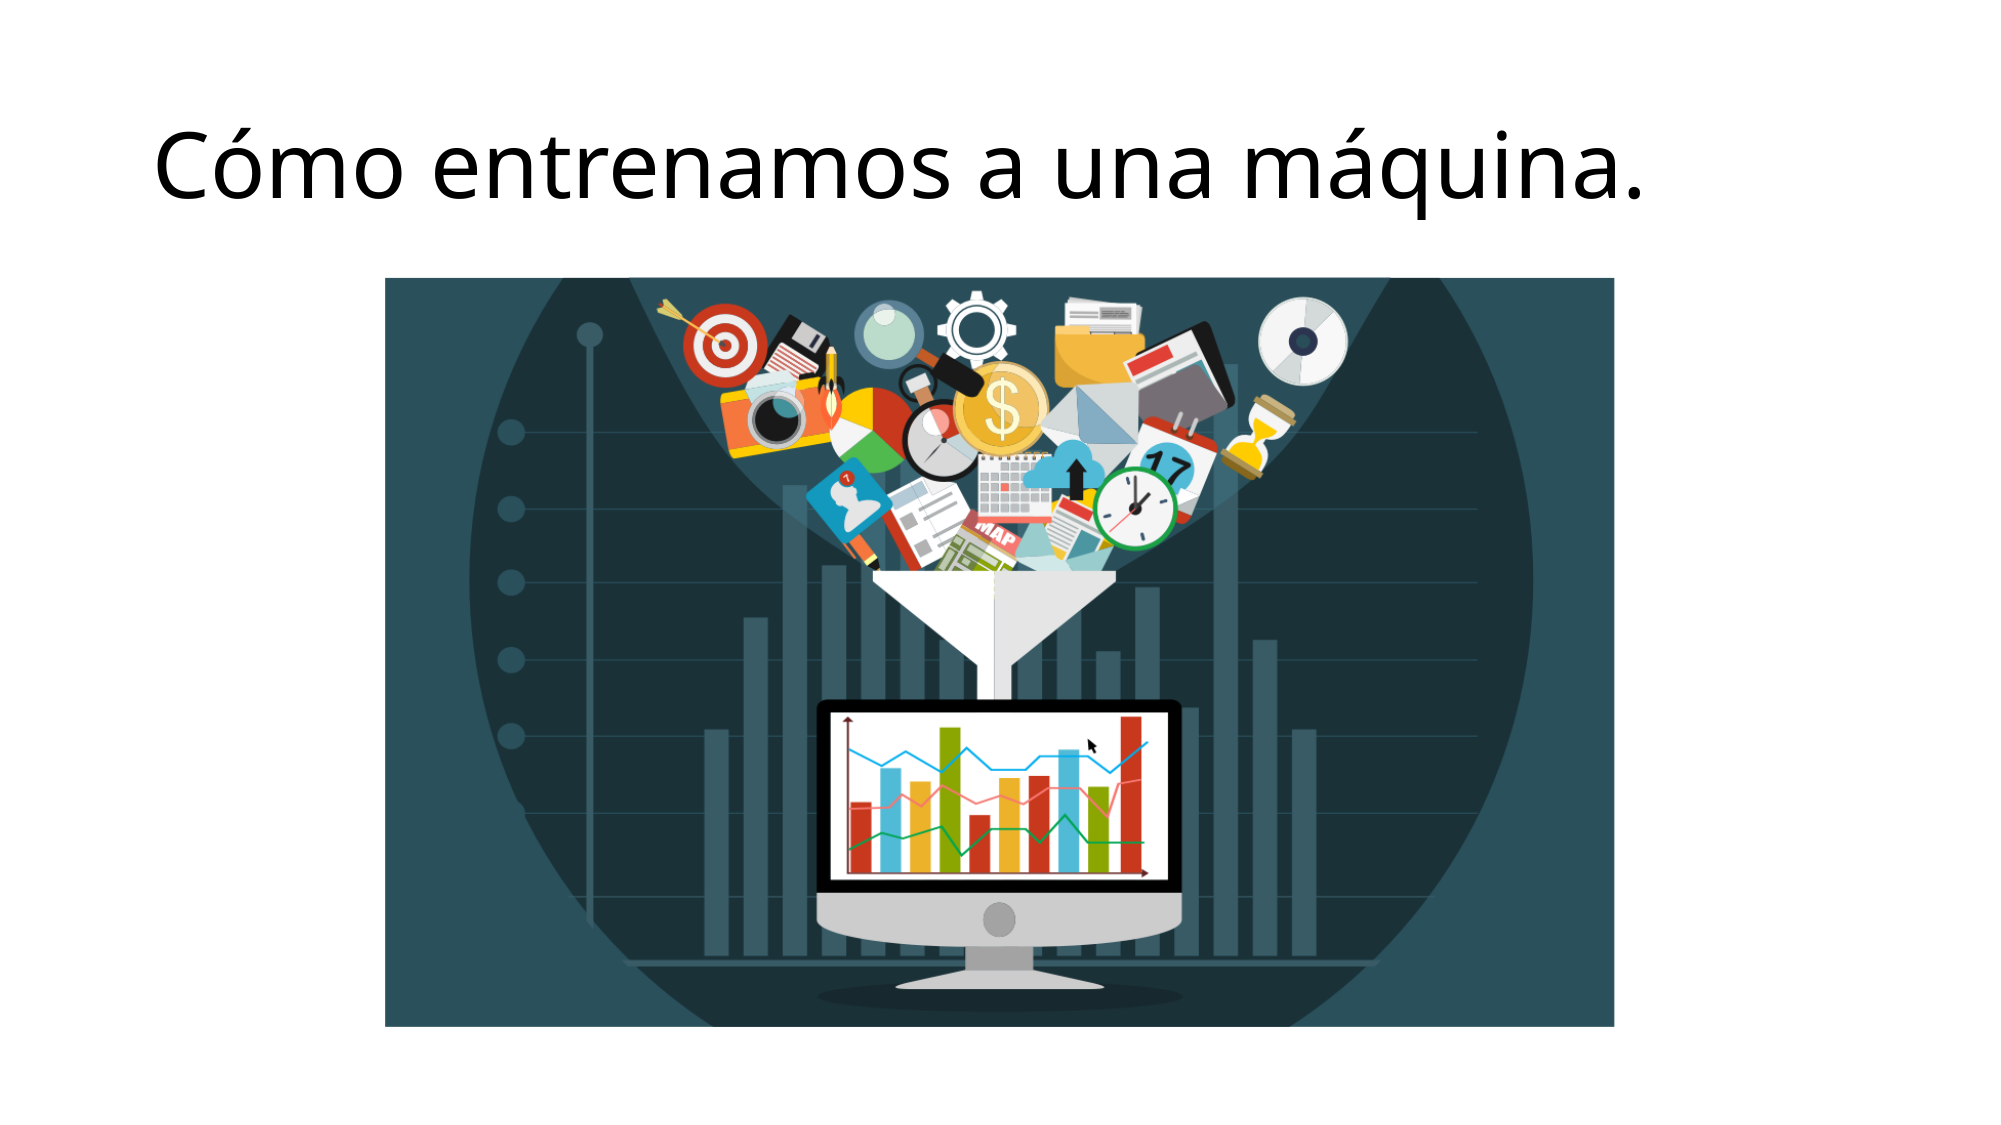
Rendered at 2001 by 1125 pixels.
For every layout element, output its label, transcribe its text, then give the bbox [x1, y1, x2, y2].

title Cómo entrenamos a una máquina. [137, 59, 1863, 278]
picture [385, 277, 1615, 1027]
